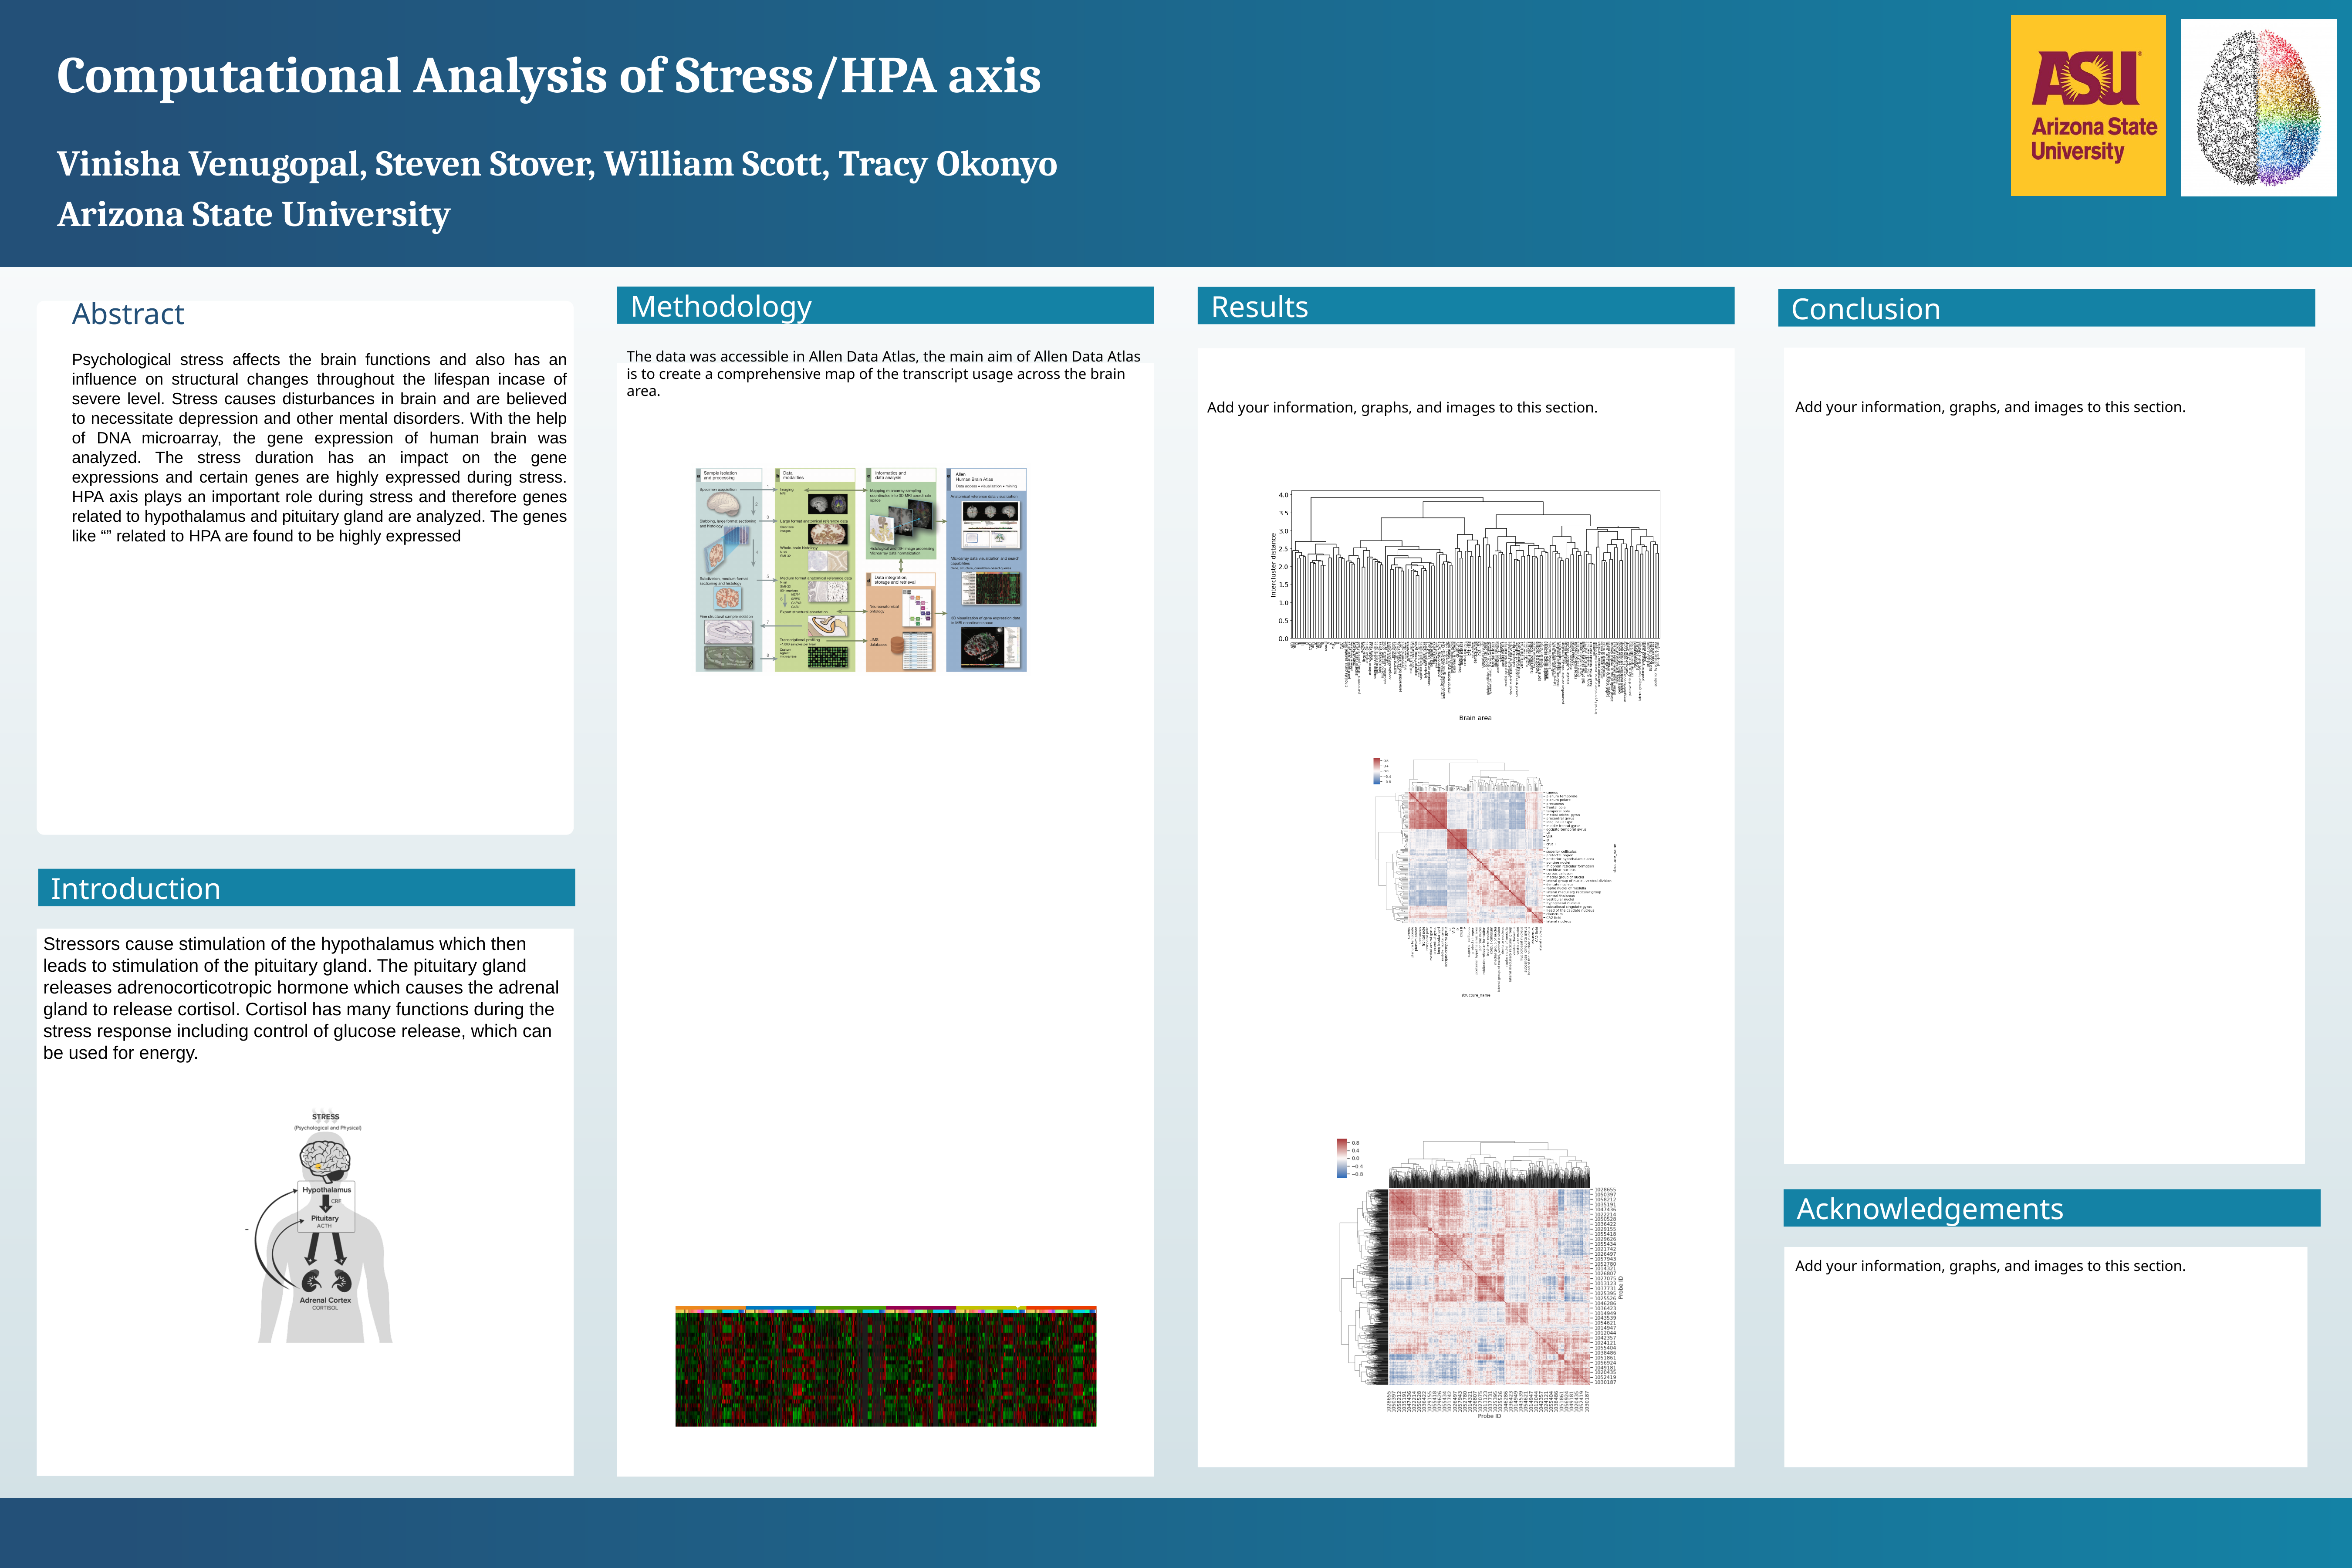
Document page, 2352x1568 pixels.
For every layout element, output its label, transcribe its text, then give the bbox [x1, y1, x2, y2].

text_box Conclusion [1778, 289, 2315, 327]
picture [1331, 1133, 1627, 1423]
picture [240, 1100, 399, 1346]
text_box [1784, 348, 2305, 1164]
text_box Methodology [617, 286, 1154, 324]
text_box [37, 301, 574, 835]
text_box Abstract [65, 294, 574, 332]
text_box Vinisha Venugopal, Steven Stover, William Scott, Tracy Okonyo Arizona State University [51, 136, 2011, 284]
text_box Acknowledgements [1784, 1189, 2321, 1227]
picture [1268, 487, 1664, 724]
text_box Computational Analysis of Stress/HPA axis [51, 37, 2008, 136]
text_box Psychological stress affects the brain functions and also has an influence on structural changes throughout the lifespan incase of severe level. Stress causes disturbances in brain and are believed to necessitate depression and other mental disorders. With the help of DNA microarray, the gene expression of human brain was analyzed. The stress duration has an impact on the gene expressions and certain genes are highly expressed during stress. HPA axis plays an important role during stress and therefore genes related to hypothalamus and pituitary gland are analyzed. The genes like “” related to HPA are found to be highly expressed [65, 345, 574, 568]
text_box The data was accessible in Allen Data Atlas, the main aim of Allen Data Atlas is to create a comprehensive map of the transcript usage across the brain area. [620, 344, 1157, 403]
text_box Add your information, graphs, and images to this section. [1789, 1254, 2315, 1277]
text_box [617, 363, 1154, 1477]
text_box Stressors cause stimulation of the hypothalamus which then leads to stimulation of the pituitary gland. The pituitary gland releases adrenocorticotropic hormone which causes the adrenal gland to release cortisol. Cortisol has many functions during the stress response including control of glucose release, which can be used for energy. [37, 929, 574, 1476]
picture [1369, 754, 1619, 999]
text_box Add your information, graphs, and images to this section. [1789, 395, 2315, 419]
text_box Results [1197, 287, 1735, 324]
text_box Introduction [38, 868, 575, 906]
picture [675, 1306, 1097, 1427]
text_box [1784, 1247, 2308, 1467]
picture [2011, 15, 2166, 196]
text_box [0, 1498, 2352, 1568]
picture [2181, 19, 2337, 196]
text_box [51, 954, 588, 979]
text_box [0, 0, 2352, 267]
text_box [1197, 348, 1735, 1467]
picture [691, 463, 1031, 676]
text_box Add your information, graphs, and images to this section. [1200, 395, 1738, 419]
